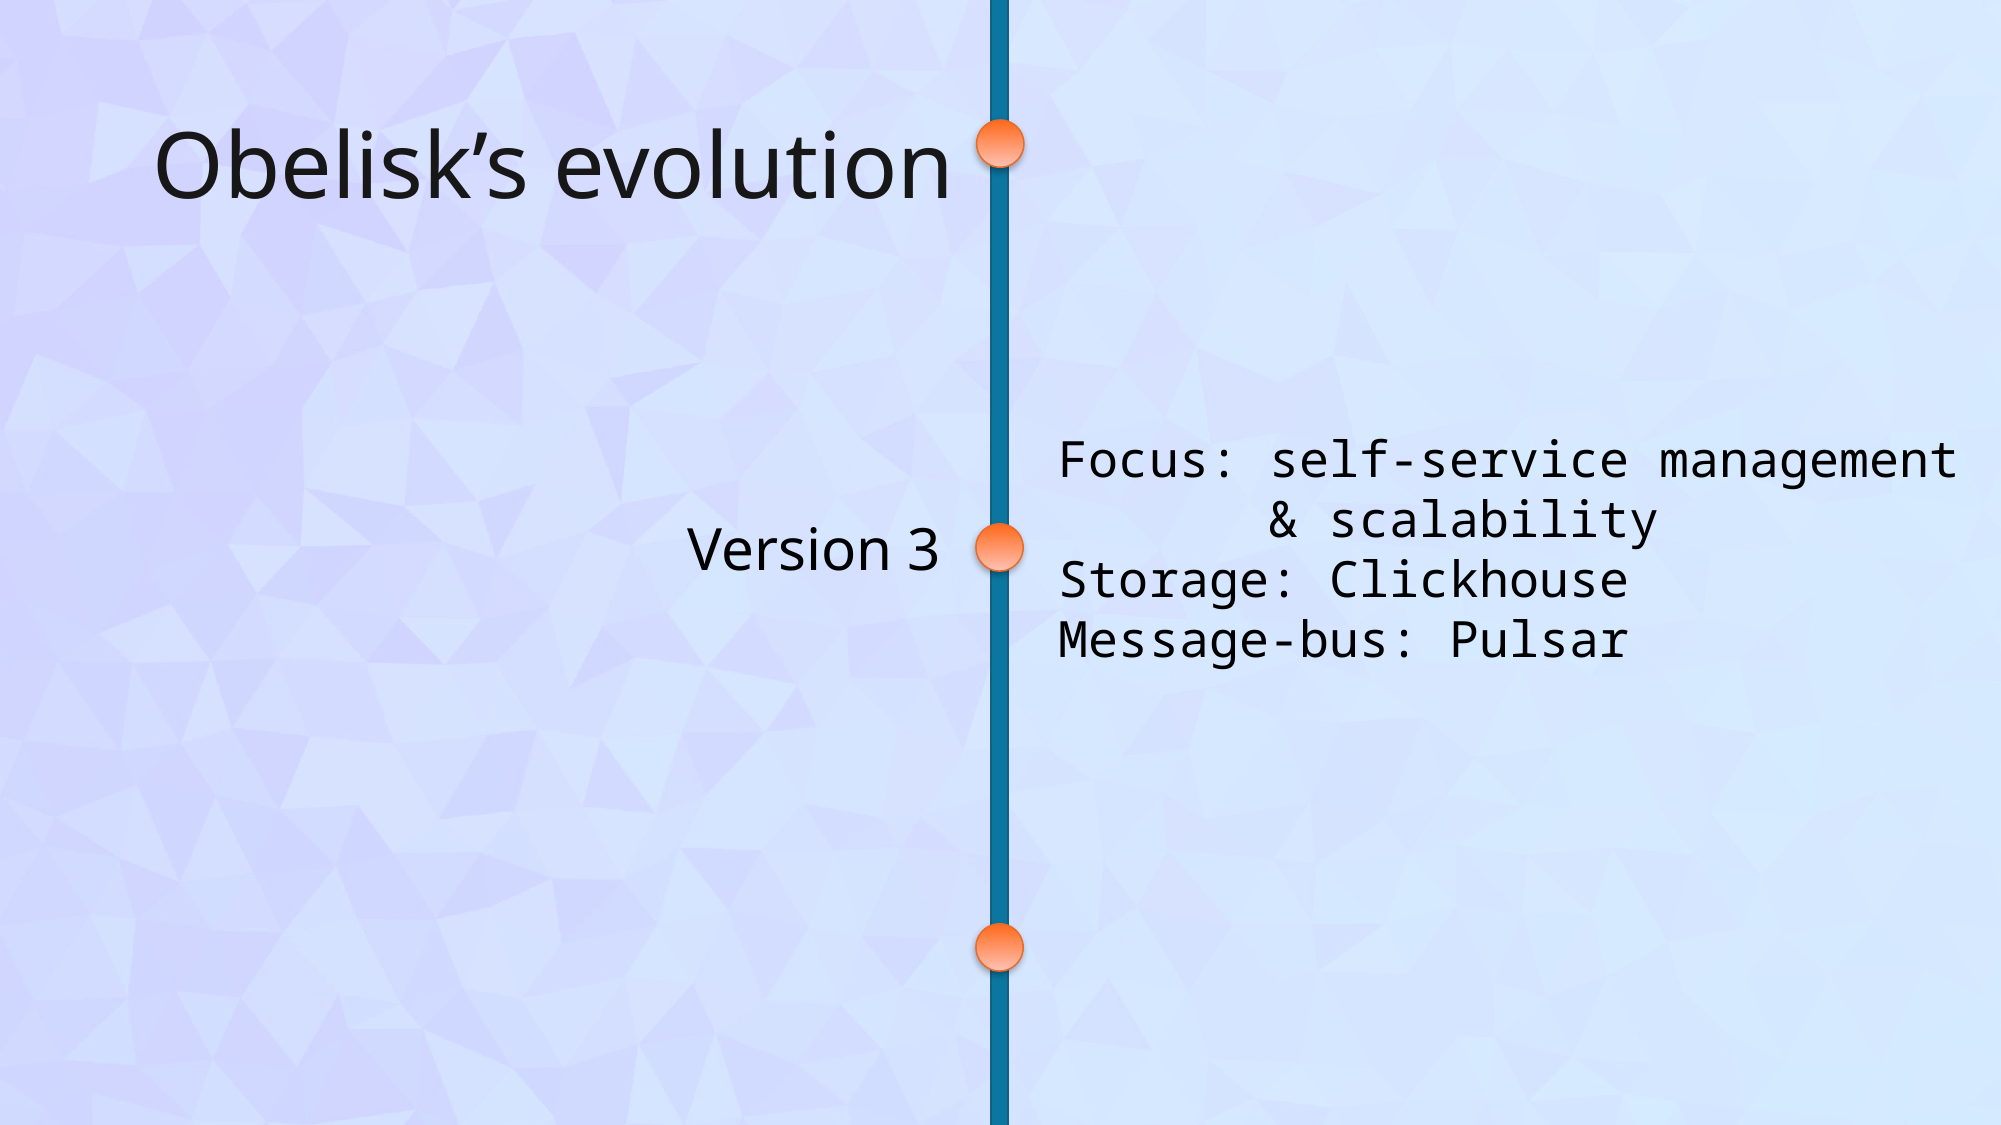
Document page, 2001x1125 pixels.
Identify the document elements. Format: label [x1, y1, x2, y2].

text_box [0, 0, 2000, 1125]
